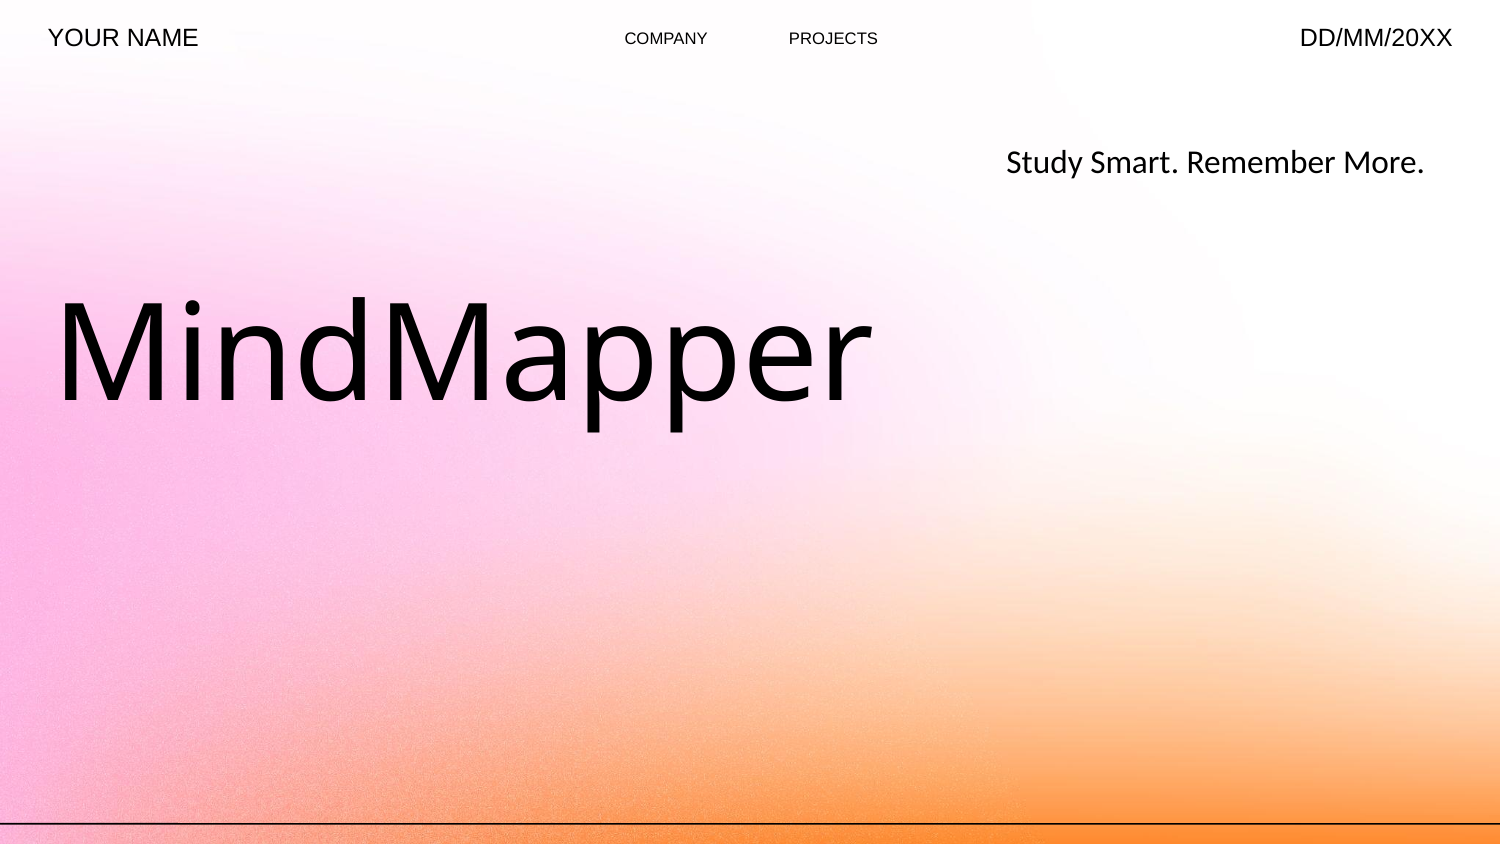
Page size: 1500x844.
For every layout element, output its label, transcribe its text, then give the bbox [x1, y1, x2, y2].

subtitle Study Smart. Remember More. [395, 117, 1441, 221]
text_box DD/MM/20XX [1290, 21, 1463, 52]
text_box YOUR NAME [37, 21, 210, 52]
picture [0, 0, 1500, 823]
picture [0, 825, 1500, 844]
text_box PROJECTS [765, 28, 902, 49]
title MindMapper [37, 281, 1285, 757]
text_box COMPANY [598, 28, 735, 49]
